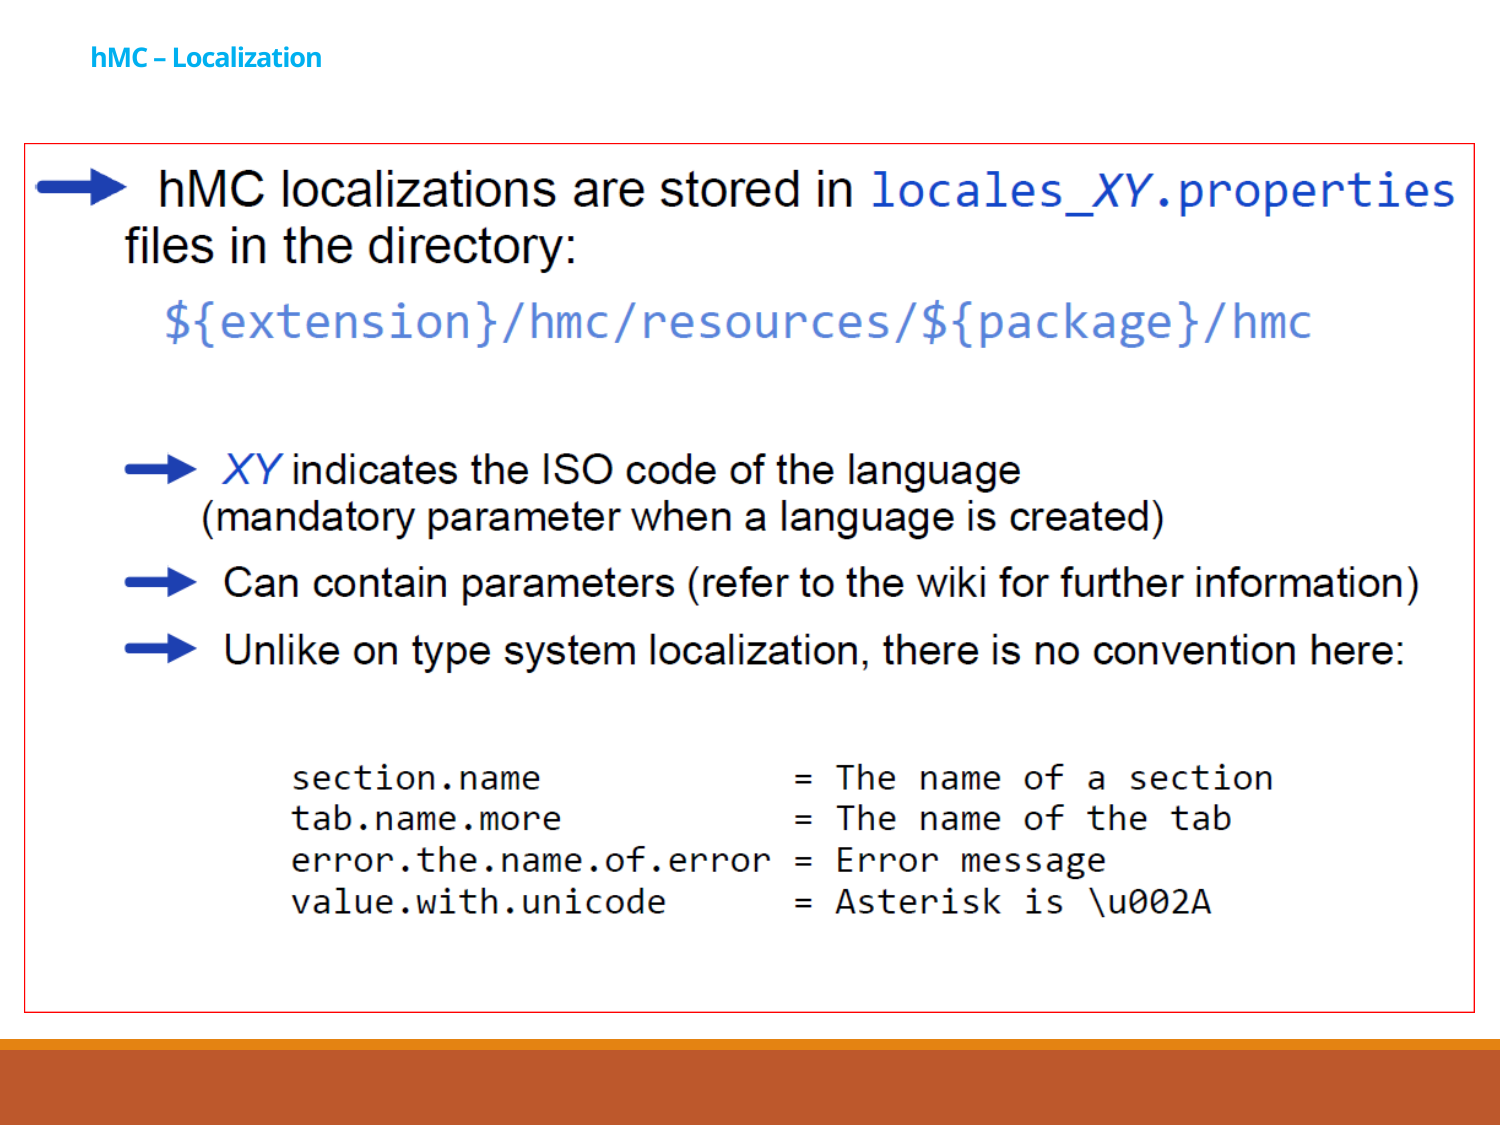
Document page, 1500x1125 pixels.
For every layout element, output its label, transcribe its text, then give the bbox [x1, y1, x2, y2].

title hMC – Localization [75, 37, 1425, 141]
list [24, 142, 1476, 1013]
